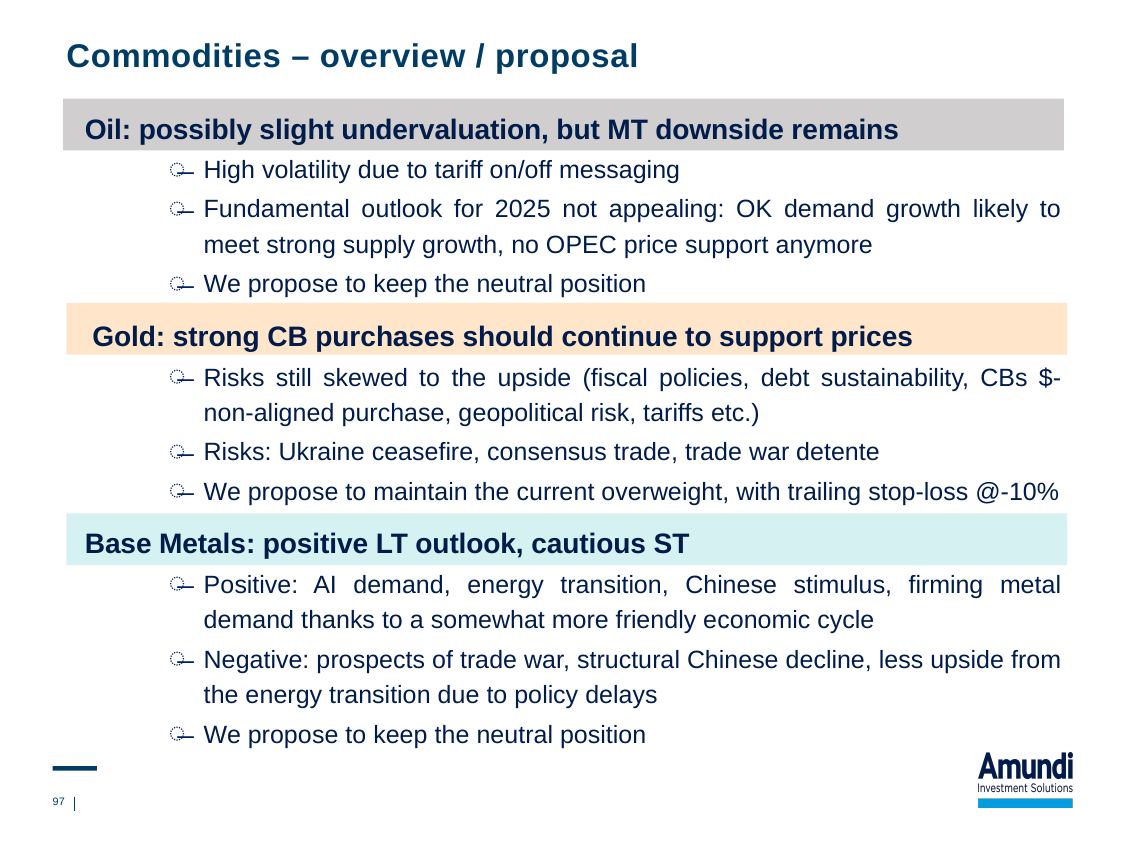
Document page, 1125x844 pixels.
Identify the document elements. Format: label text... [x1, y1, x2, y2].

text_box [65, 302, 77, 356]
picture [978, 752, 1073, 798]
text_box [65, 512, 77, 566]
text_box Gold: strong CB purchases should continue to support prices Risks still skewed to the upside (fiscal policies, debt sustainability, CBs $-non-aligned purchase, geopolitical risk, tariffs etc.) Risks: Ukraine ceasefire, consensus trade, trade war detente We propose to maintain the current overweight, with trailing stop-loss @-10% [77, 304, 1070, 511]
text_box Base Metals: positive LT outlook, cautious ST Positive: AI demand, energy transition, Chinese stimulus, firming metal demand thanks to a somewhat more friendly economic cycle Negative: prospects of trade war, structural Chinese decline, less upside from the energy transition due to policy delays We propose to keep the neutral position [77, 511, 1070, 726]
title Commodities – overview / proposal [66, 39, 1059, 88]
text_box Oil: possibly slight undervaluation, but MT downside remains High volatility due to tariff on/off messaging Fundamental outlook for 2025 not appealing: OK demand growth likely to meet strong supply growth, no OPEC price support anymore We propose to keep the neutral position [77, 97, 1070, 304]
slide_number 97 [52, 794, 75, 817]
text_box [62, 97, 77, 151]
